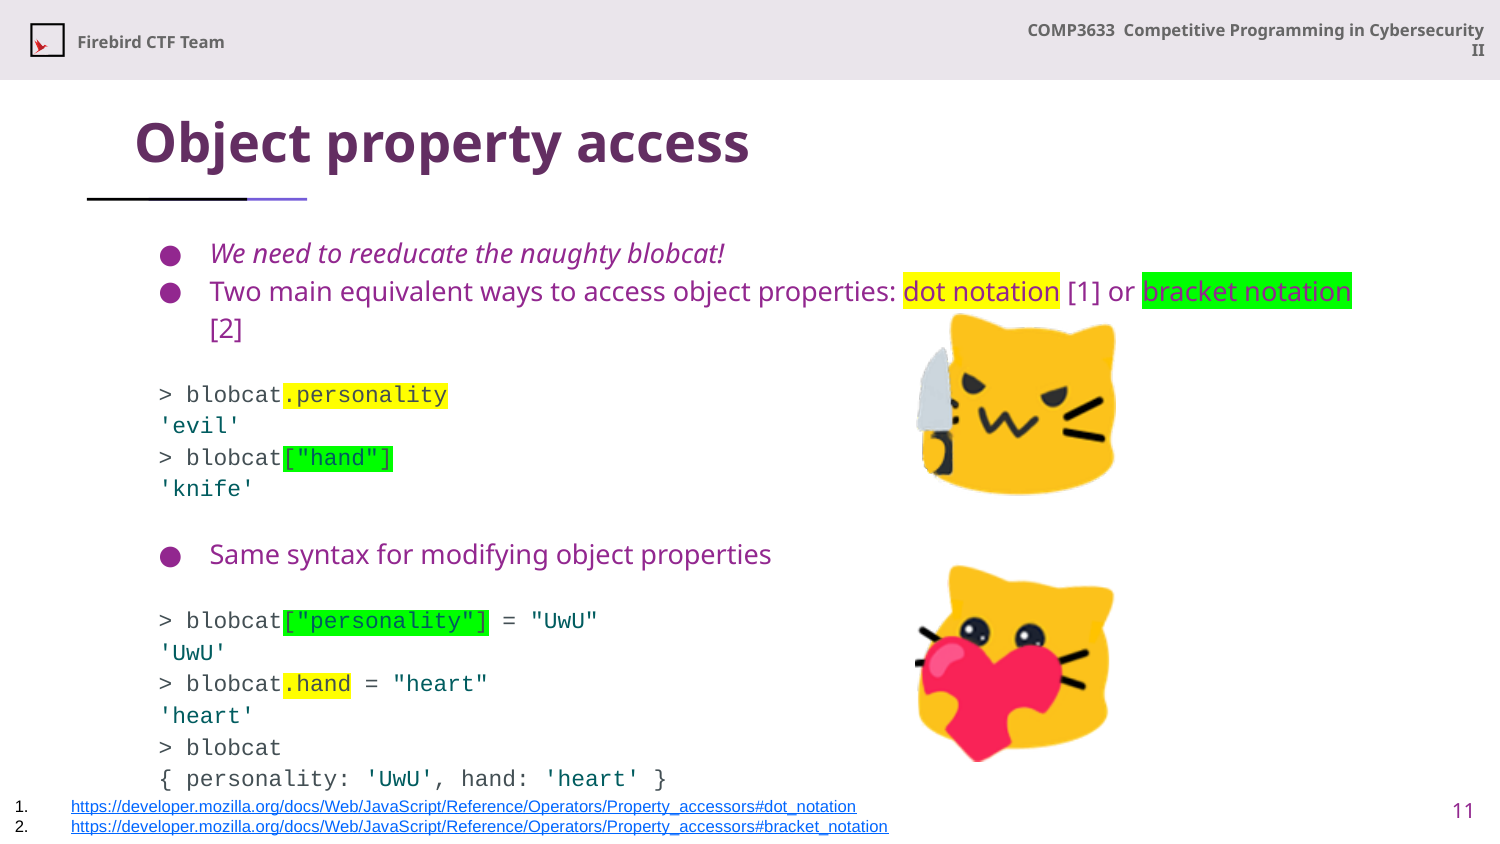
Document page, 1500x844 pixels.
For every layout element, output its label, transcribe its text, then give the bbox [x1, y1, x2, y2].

title Object property access [119, 93, 1381, 182]
picture [26, 19, 69, 61]
slide_number 11 [1400, 779, 1491, 844]
list We need to reeducate the naughty blobcat! Two main equivalent ways to access object properties: dot notation [1] or bracket notation [2] > blobcat.personality 'evil' > blobcat["hand"] 'knife' Same syntax for modifying object properties > blobcat["personality"] = "UwU" 'UwU' > blobcat.hand = "heart" 'heart' > blobcat { personality: 'UwU', hand: 'heart' } [119, 216, 1381, 780]
text_box https://developer.mozilla.org/docs/Web/JavaScript/Reference/Operators/Property_accessors#dot_notation https://developer.mozilla.org/docs/Web/JavaScript/Reference/Operators/Property_accessors#bracket_notation [0, 788, 1023, 843]
picture [915, 561, 1117, 762]
picture [915, 301, 1117, 502]
